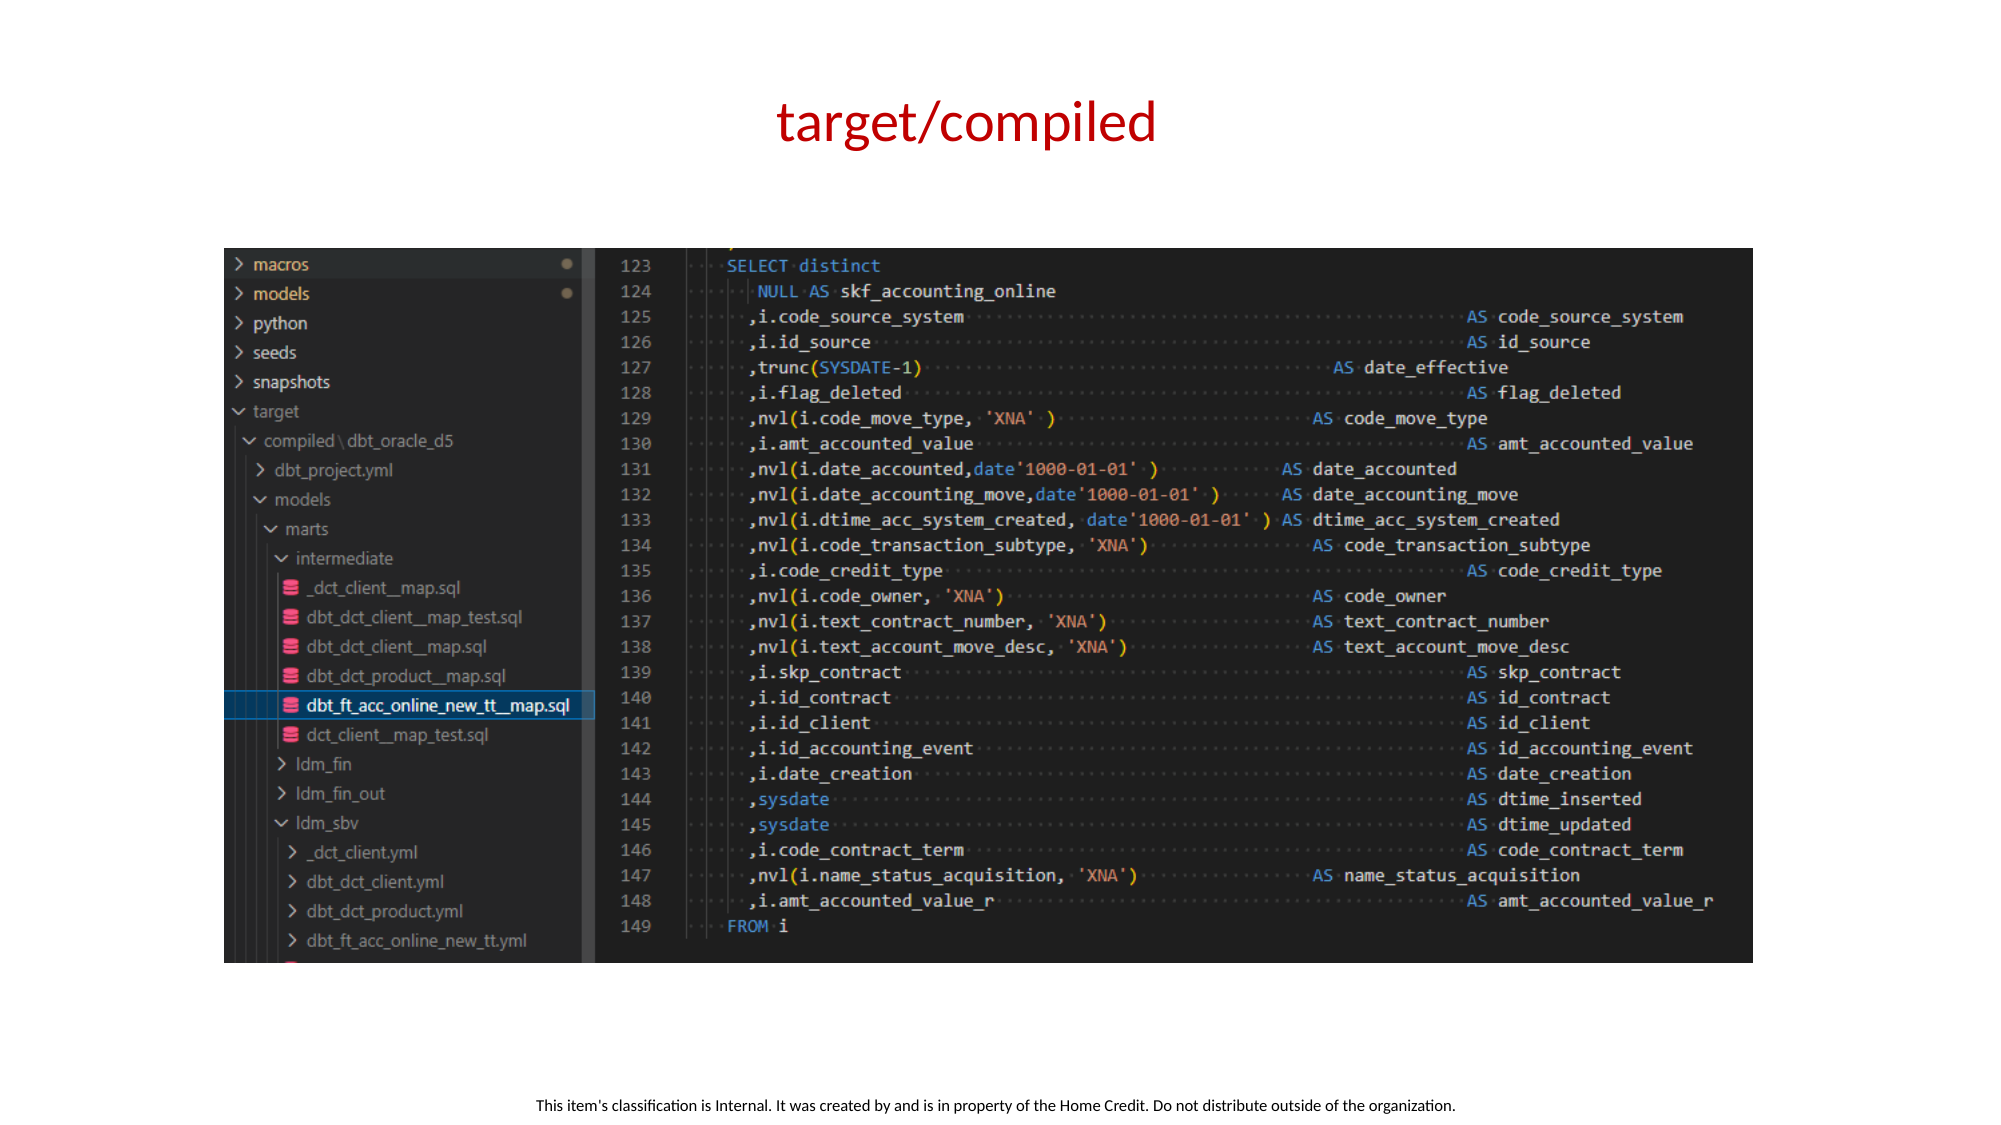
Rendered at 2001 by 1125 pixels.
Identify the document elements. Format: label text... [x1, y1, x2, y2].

text_box target/compiled [761, 47, 1203, 161]
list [224, 248, 1753, 963]
